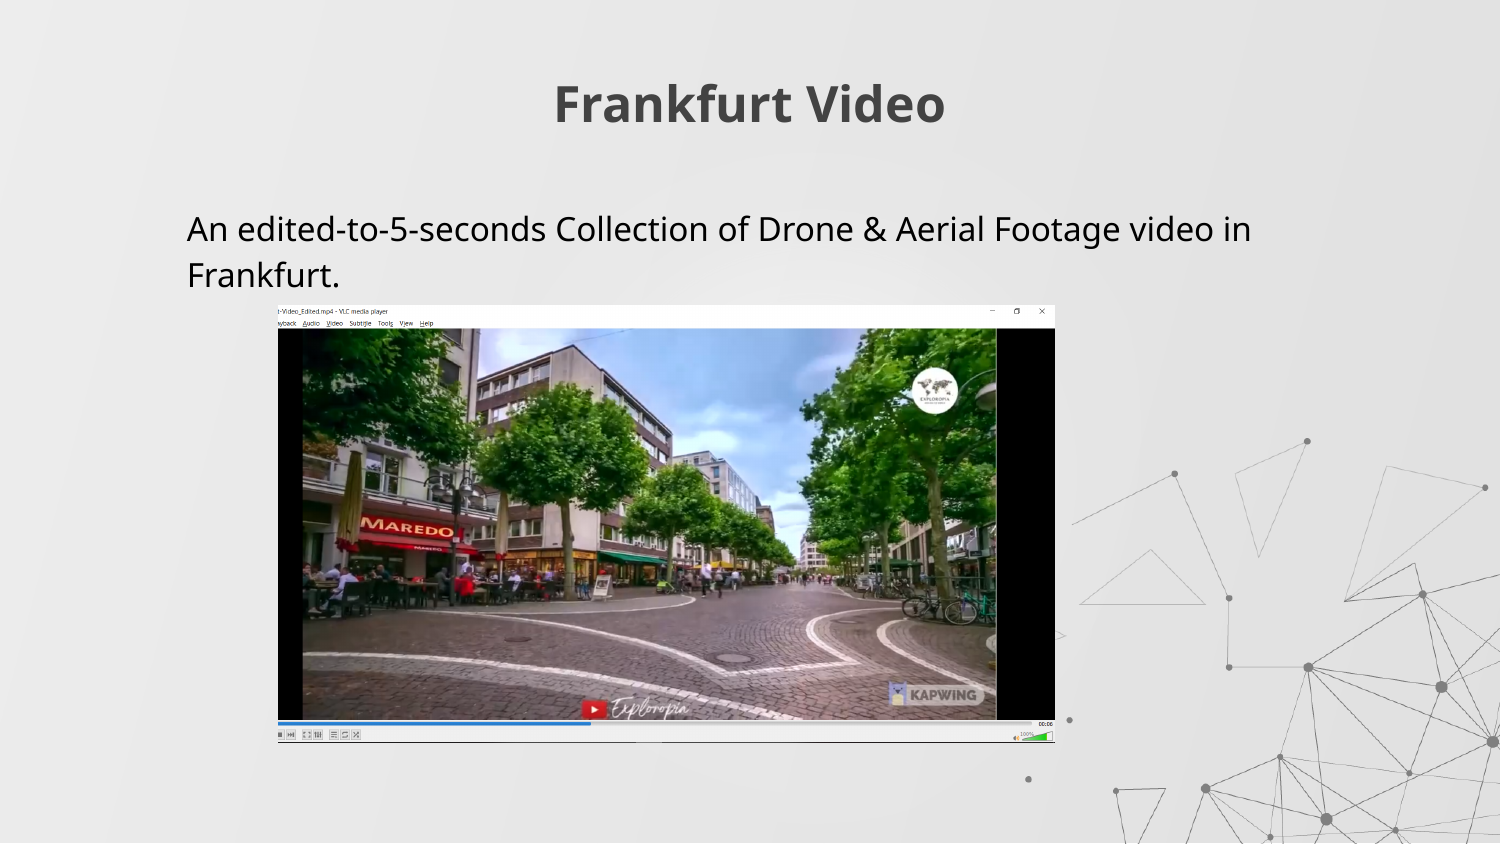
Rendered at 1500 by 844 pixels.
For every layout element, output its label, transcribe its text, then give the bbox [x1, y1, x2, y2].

picture [0, 0, 1500, 844]
list An edited-to-5-seconds Collection of Drone & Aerial Footage video in Frankfurt. [142, 187, 1278, 764]
title Frankfurt Video [322, 57, 1178, 214]
